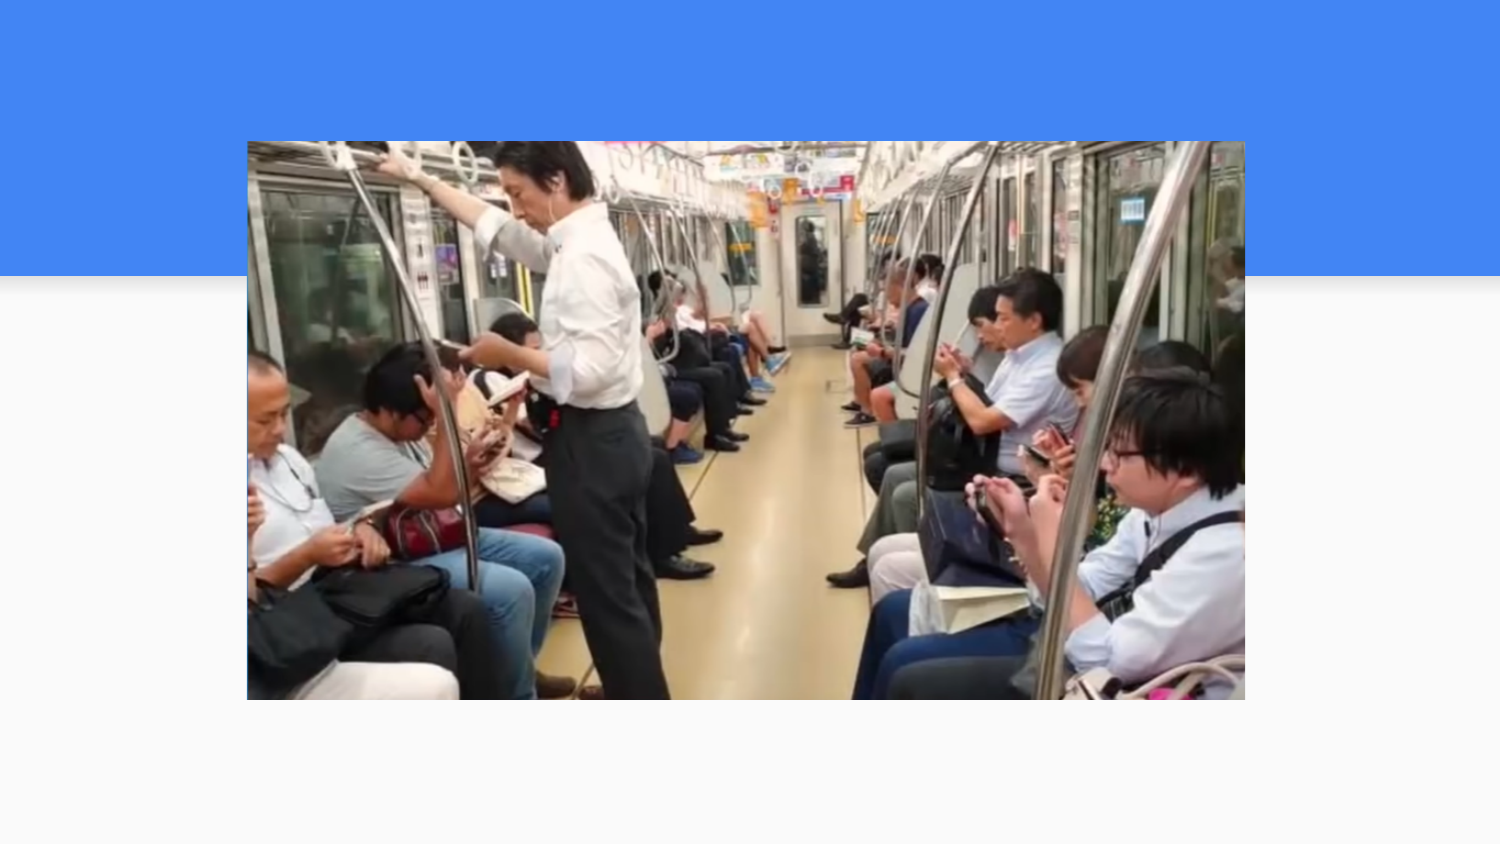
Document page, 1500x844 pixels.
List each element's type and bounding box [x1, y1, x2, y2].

picture [246, 141, 1246, 701]
